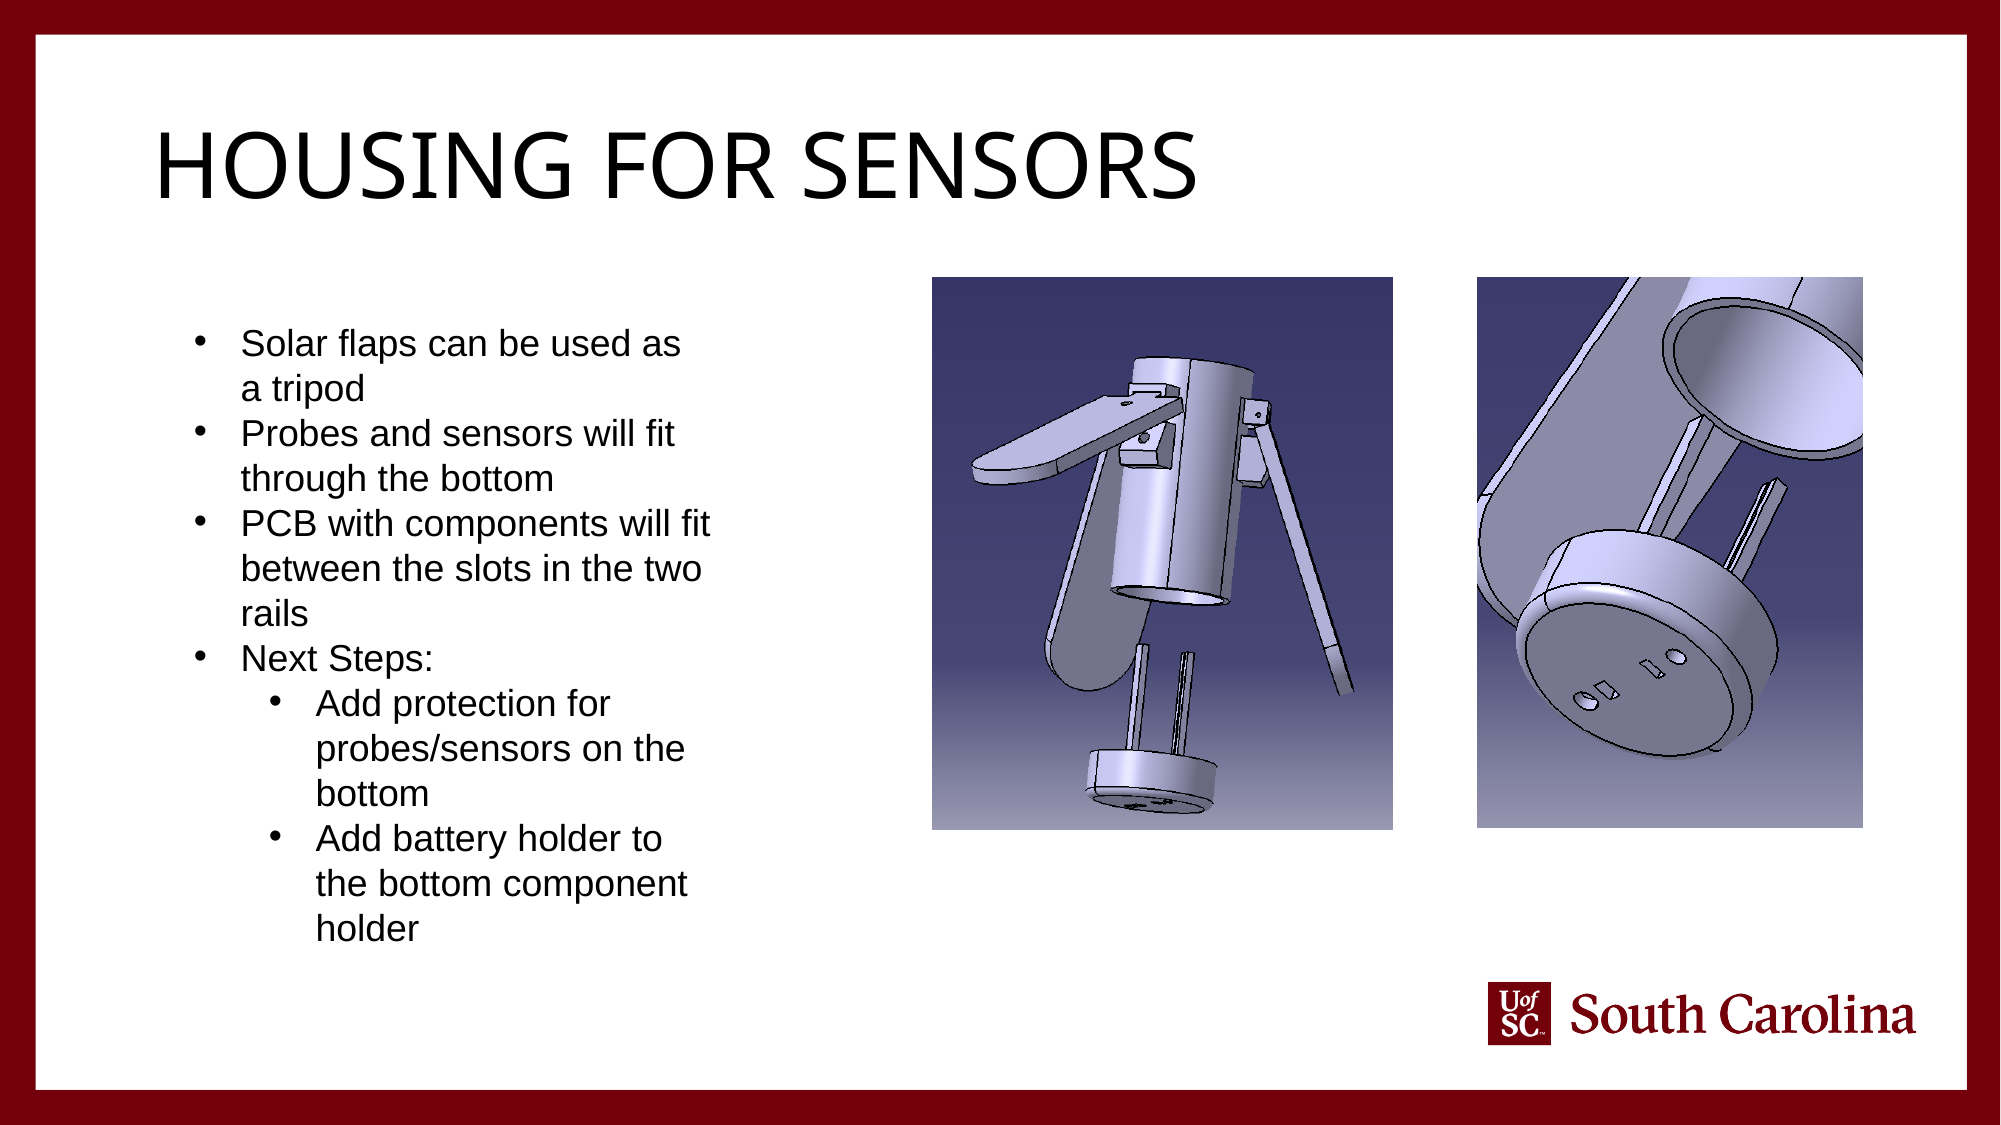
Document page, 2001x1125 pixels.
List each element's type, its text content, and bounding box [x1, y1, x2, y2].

text_box Solar flaps can be used as a tripod Probes and sensors will fit through the bottom PCB with components will fit between the slots in the two rails Next Steps: Add protection for probes/sensors on the bottom Add battery holder to the bottom component holder [179, 311, 728, 956]
title Housing for sensors [137, 59, 1863, 278]
picture [0, 0, 2001, 1125]
